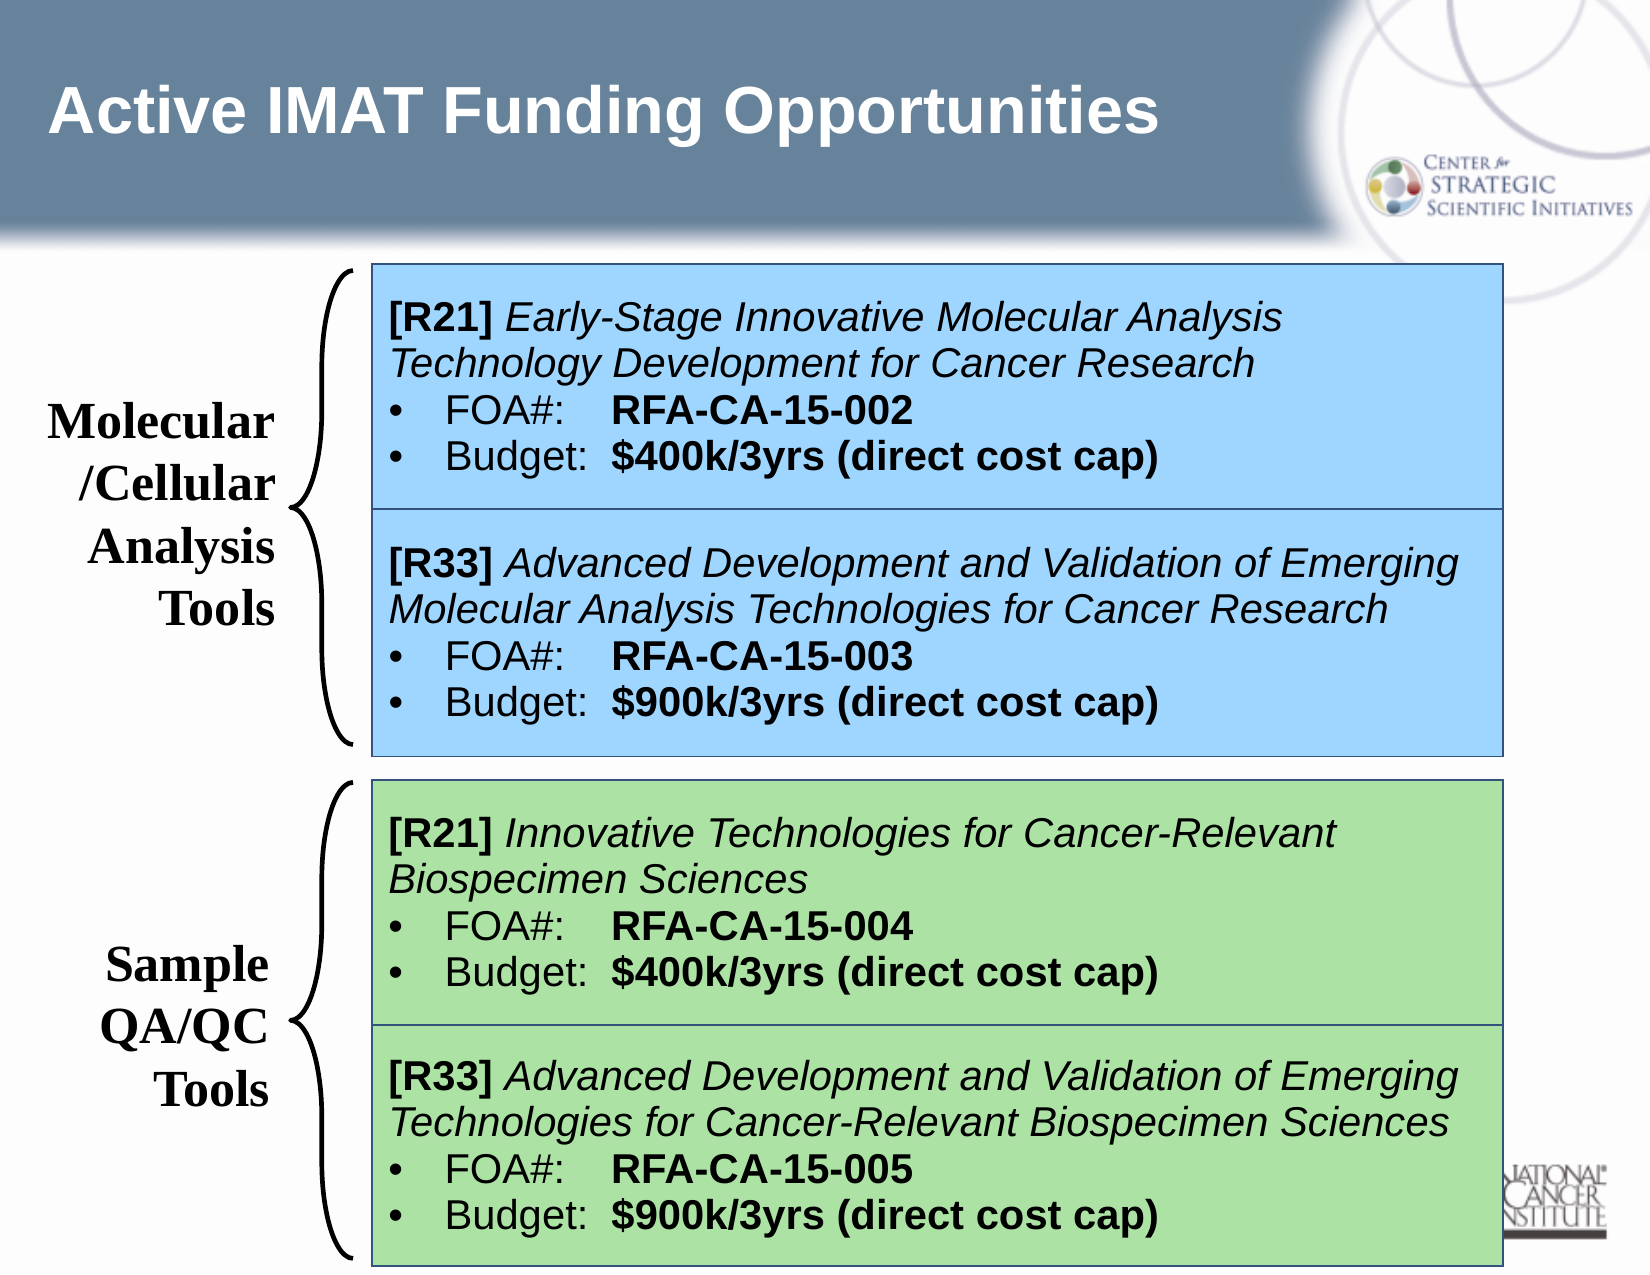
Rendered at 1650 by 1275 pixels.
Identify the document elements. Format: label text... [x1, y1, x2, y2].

text_box Sample QA/QC Tools [30, 921, 285, 1125]
title Active IMAT Funding Opportunities [31, 58, 1303, 181]
table_header [R21] Early‐Stage Innovative Molecular Analysis Technology Development for Cancer Research FOA#: RFA-CA-15-002 Budget: $400k/3yrs (direct cost cap) [373, 265, 1502, 508]
table_cell [R33] Advanced Development and Validation of Emerging Molecular Analysis Technologies for Cancer Research FOA#: RFA-CA-15-003 Budget: $900k/3yrs (direct cost cap) [373, 510, 1502, 756]
text_box Molecular/Cellular Analysis Tools [24, 378, 291, 644]
text_box [290, 270, 354, 745]
table_cell [R33] Advanced Development and Validation of Emerging Technologies for Cancer-Relevant Biospecimen Sciences FOA#: RFA-CA-15-005 Budget: $900k/3yrs (direct cost cap) [373, 1026, 1502, 1265]
table_header [R21] Innovative Technologies for Cancer-Relevant Biospecimen Sciences FOA#: RFA-CA-15-004 Budget: $400k/3yrs (direct cost cap) [373, 781, 1502, 1024]
text_box [290, 782, 354, 1259]
picture [0, 0, 1650, 1275]
